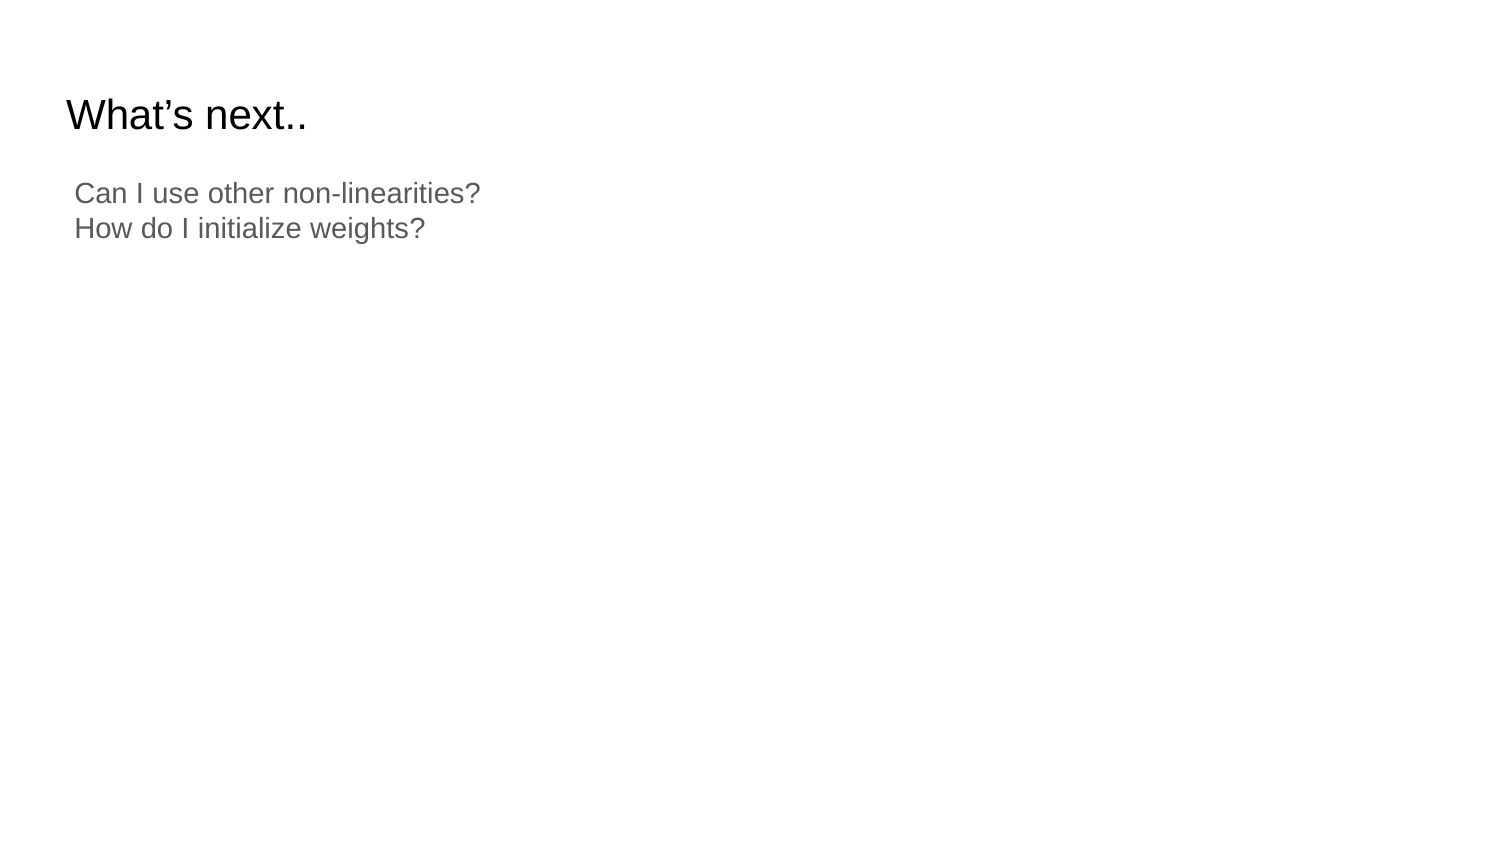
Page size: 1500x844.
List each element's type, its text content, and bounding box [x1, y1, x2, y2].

text_box Can I use other non-linearities? How do I initialize weights? [59, 159, 929, 260]
title What’s next.. [51, 72, 826, 167]
